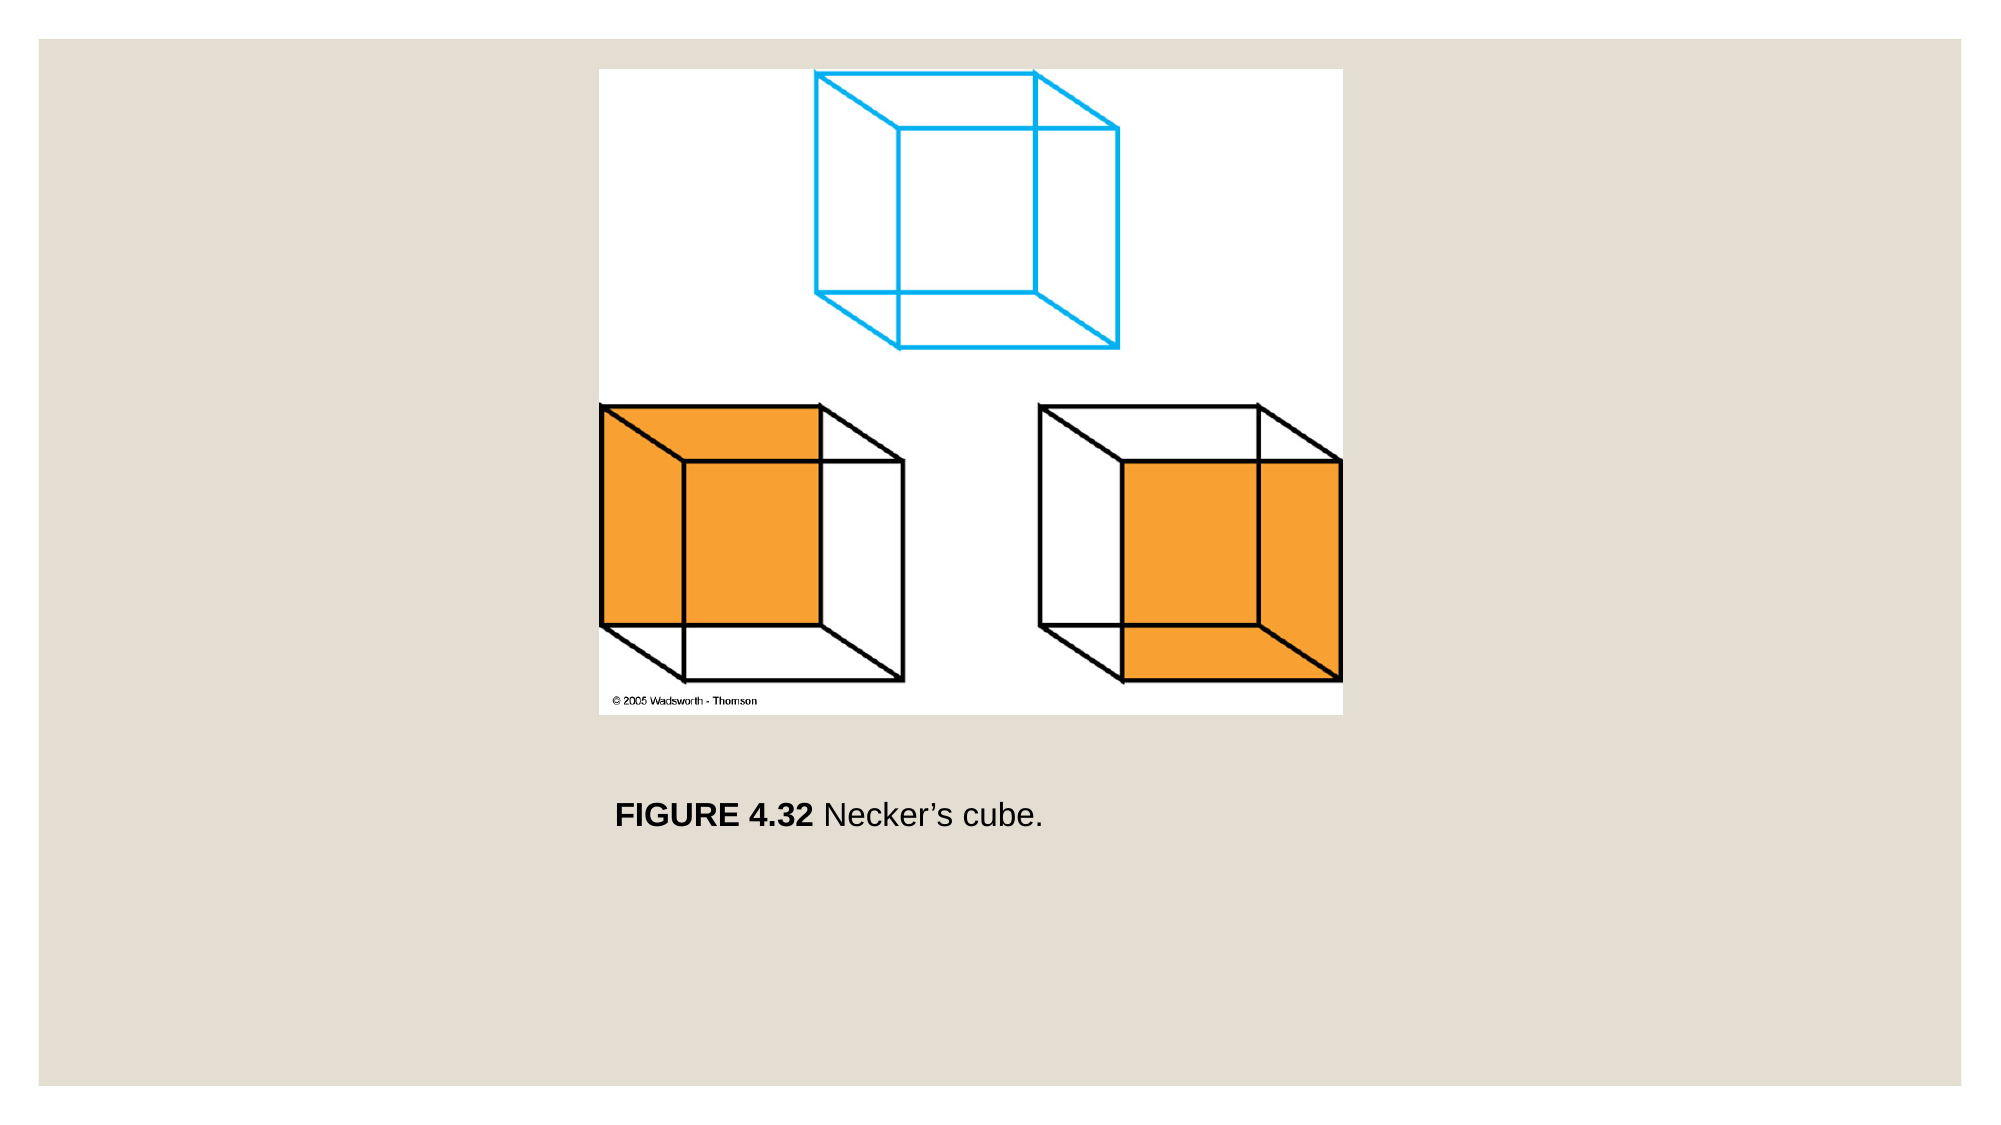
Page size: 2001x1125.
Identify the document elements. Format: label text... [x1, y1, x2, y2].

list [599, 69, 1343, 715]
text_box FIGURE 4.32 Necker’s cube. [600, 786, 1069, 841]
